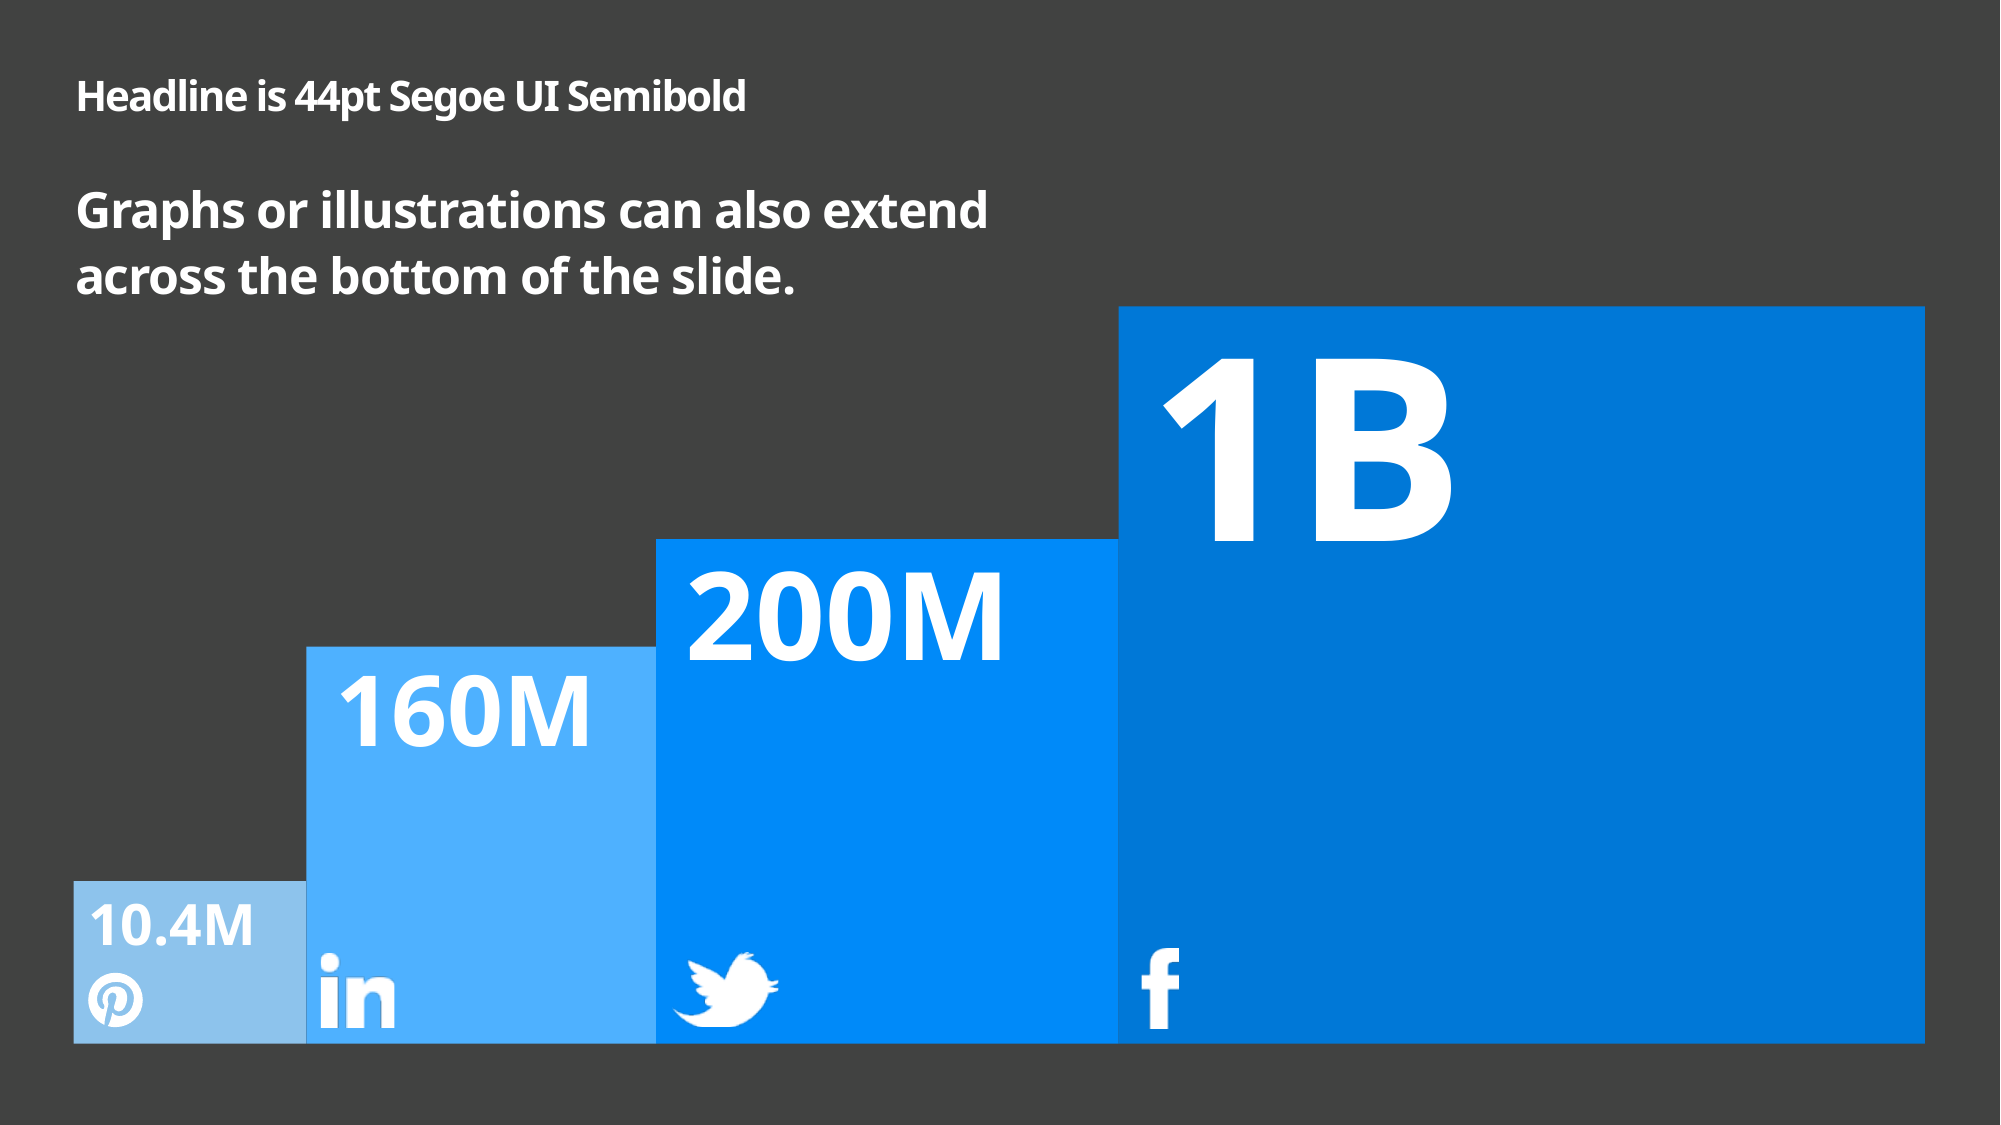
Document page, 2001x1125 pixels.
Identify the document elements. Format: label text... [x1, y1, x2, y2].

picture [672, 952, 779, 1027]
text_box 160M [306, 646, 656, 1044]
title Headline is 44pt Segoe UI Semibold [75, 75, 1925, 172]
picture [320, 953, 395, 1028]
picture [1141, 948, 1179, 1029]
picture [88, 972, 143, 1028]
subtitle Graphs or illustrations can also extend across the bottom of the slide. [75, 172, 1925, 285]
text_box 10.4M [73, 881, 306, 1044]
text_box 200M [656, 539, 1118, 1044]
text_box 1B [1118, 306, 1925, 1044]
